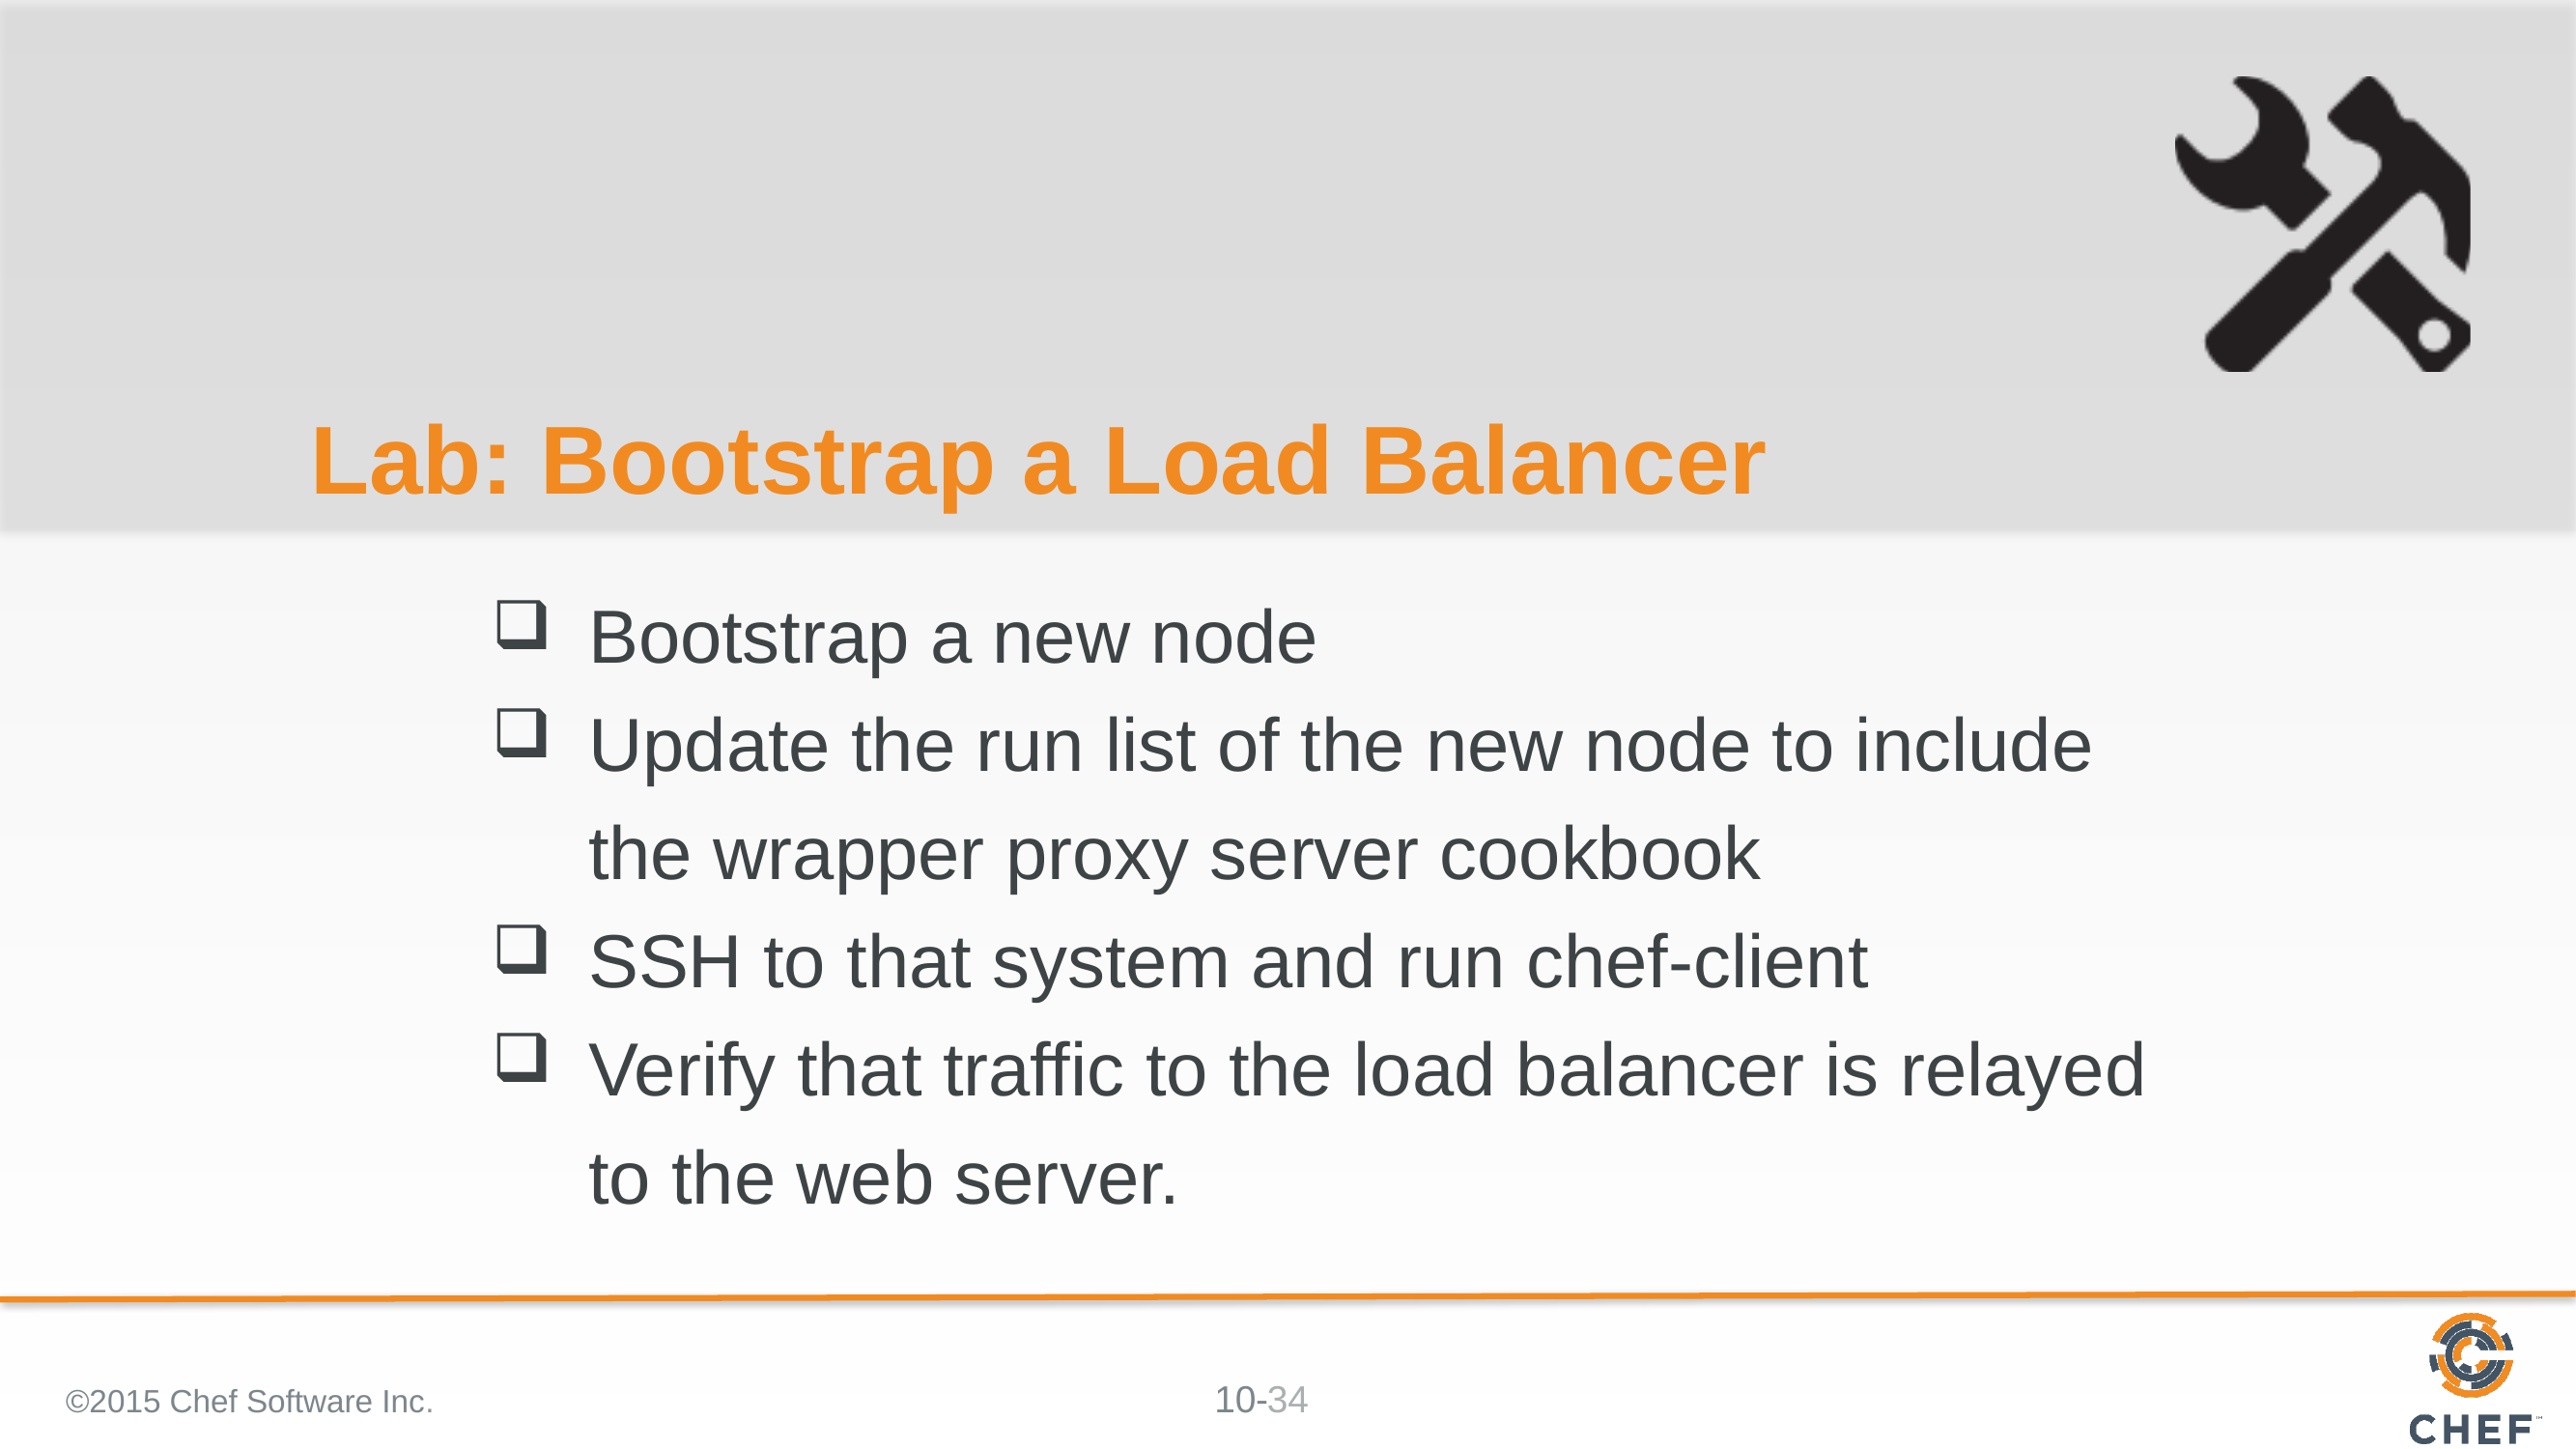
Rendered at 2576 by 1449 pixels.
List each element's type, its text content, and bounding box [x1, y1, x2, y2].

subtitle Bootstrap a new node Update the run list of the new node to include the wrapper proxy server cookbook SSH to that system and run chef-client Verify that traffic to the load balancer is relayed to the web server. [477, 555, 2217, 1087]
footer ©2015 Chef Software Inc. [51, 1359, 952, 1440]
slide_number 34 [998, 1359, 1578, 1437]
picture [2399, 1297, 2550, 1449]
title Lab: Bootstrap a Load Balancer [296, 395, 2217, 531]
